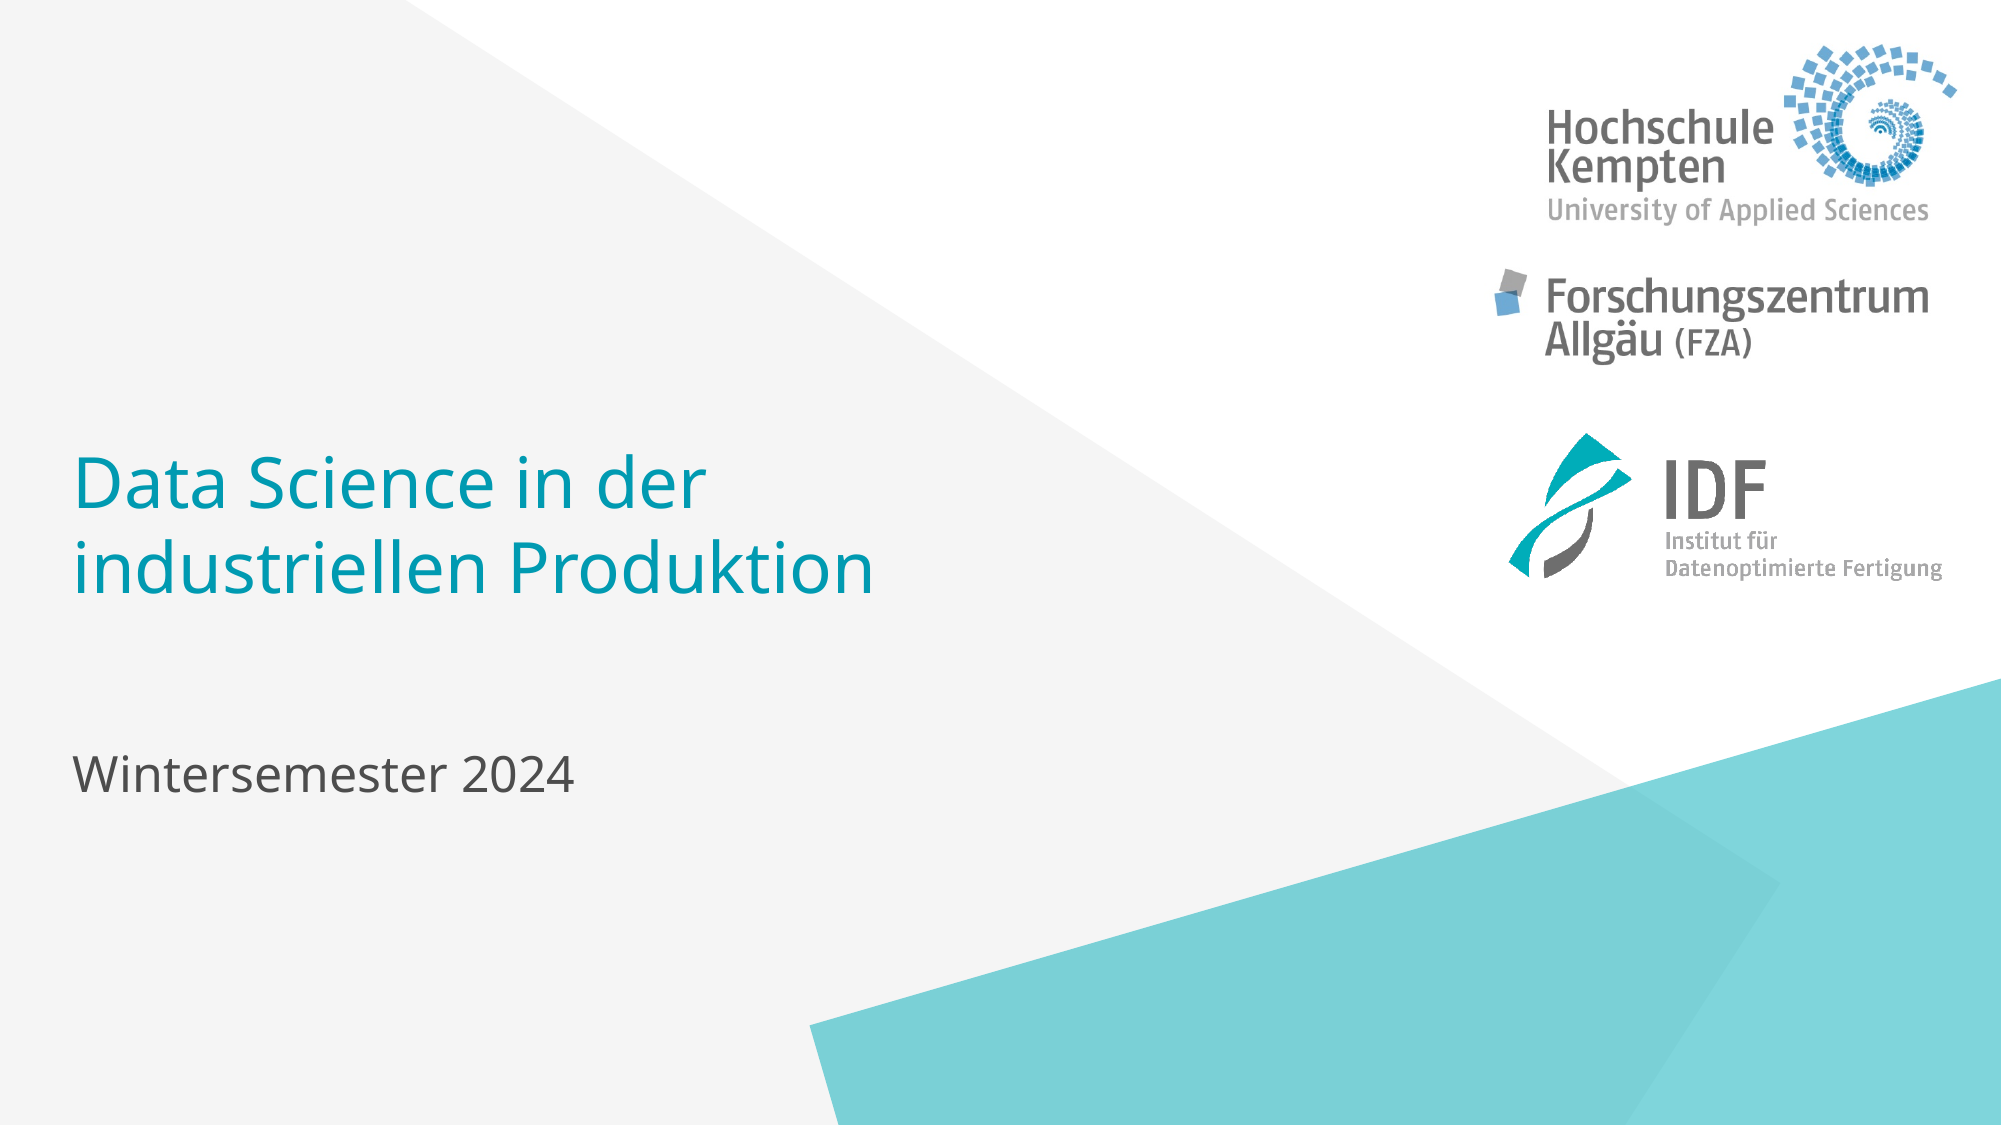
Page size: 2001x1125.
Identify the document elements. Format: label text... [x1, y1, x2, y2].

picture [1291, 0, 2000, 639]
subtitle Wintersemester 2024 [57, 734, 1357, 1007]
title Data Science in der industriellen Produktion [57, 413, 1198, 632]
